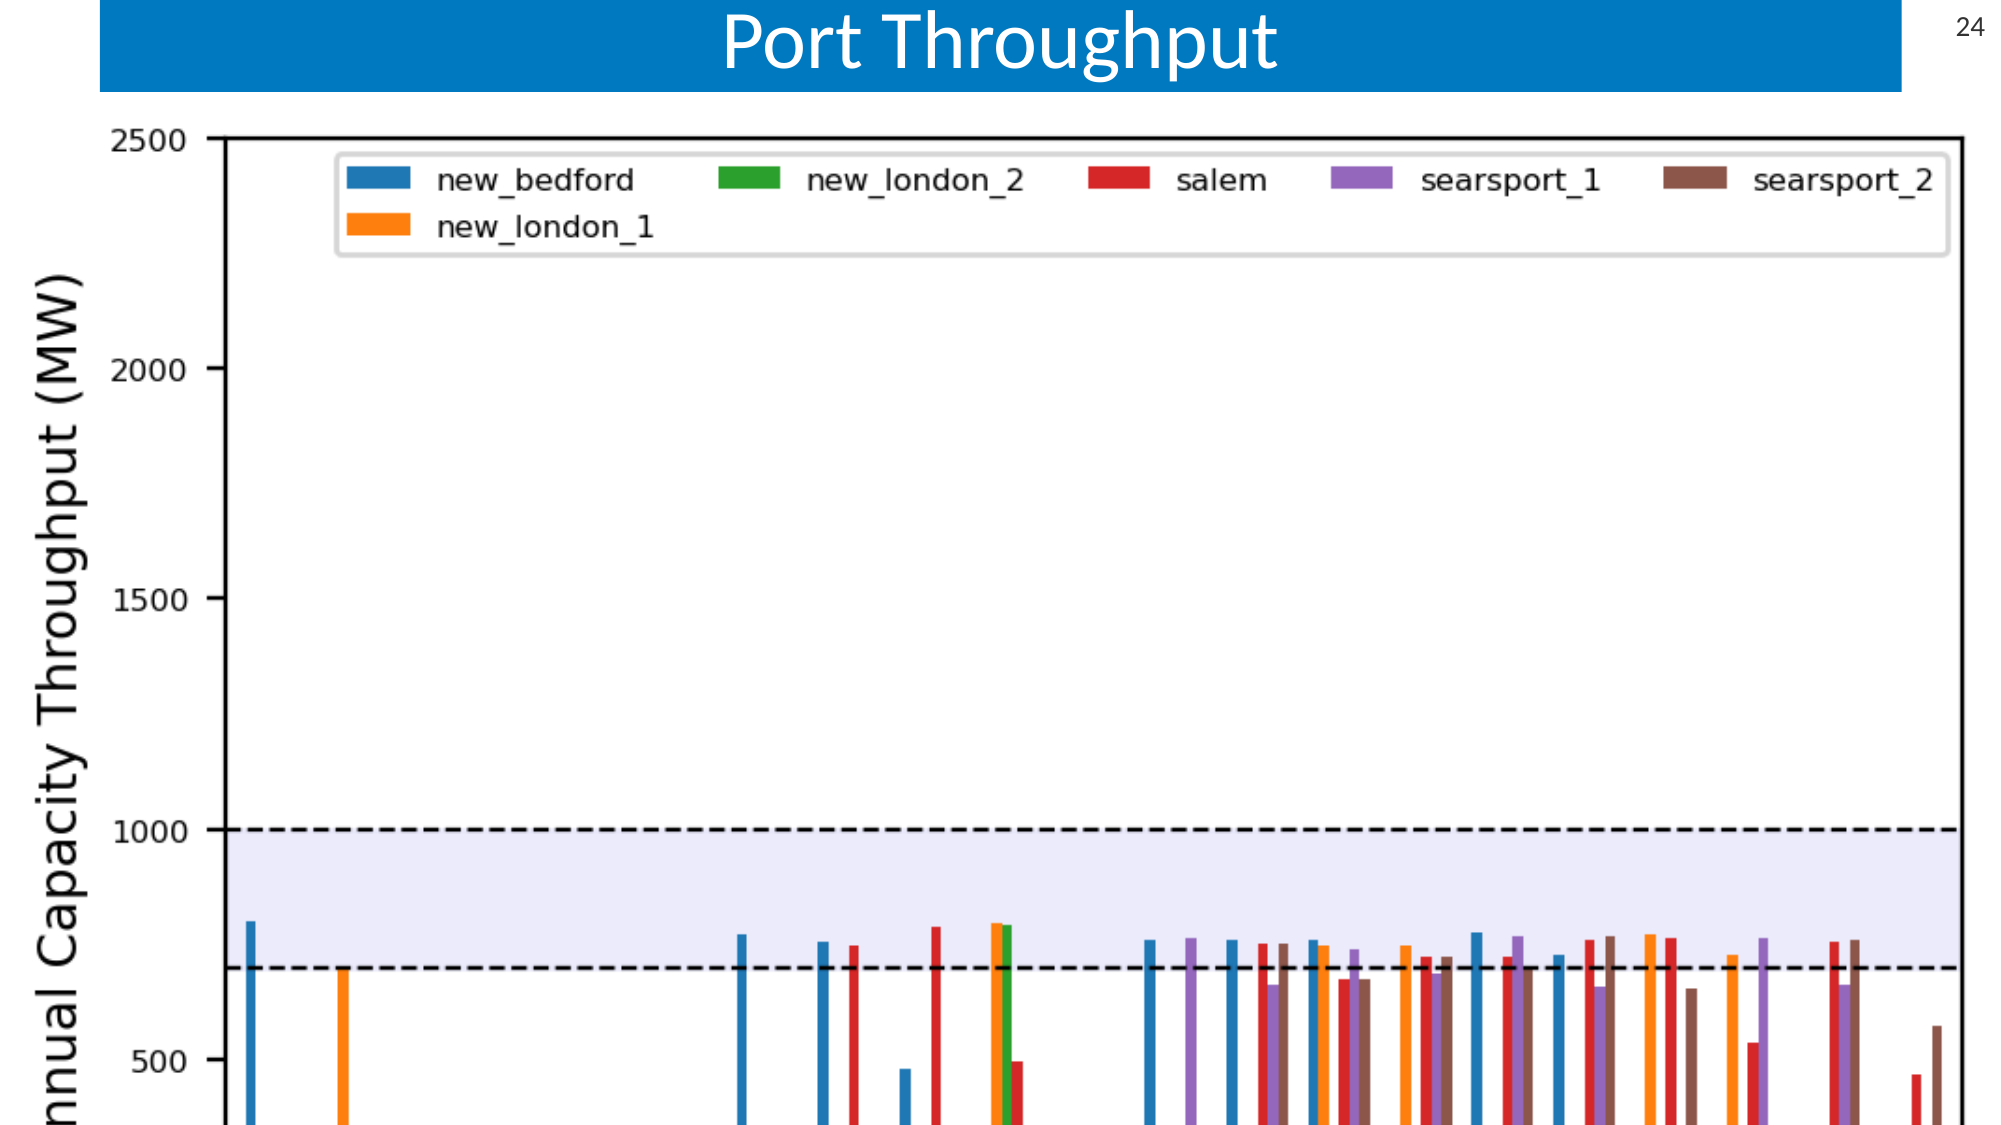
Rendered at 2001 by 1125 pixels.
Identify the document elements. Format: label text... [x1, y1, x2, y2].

picture [0, 92, 2000, 1125]
title Port Throughput [99, 0, 1902, 91]
